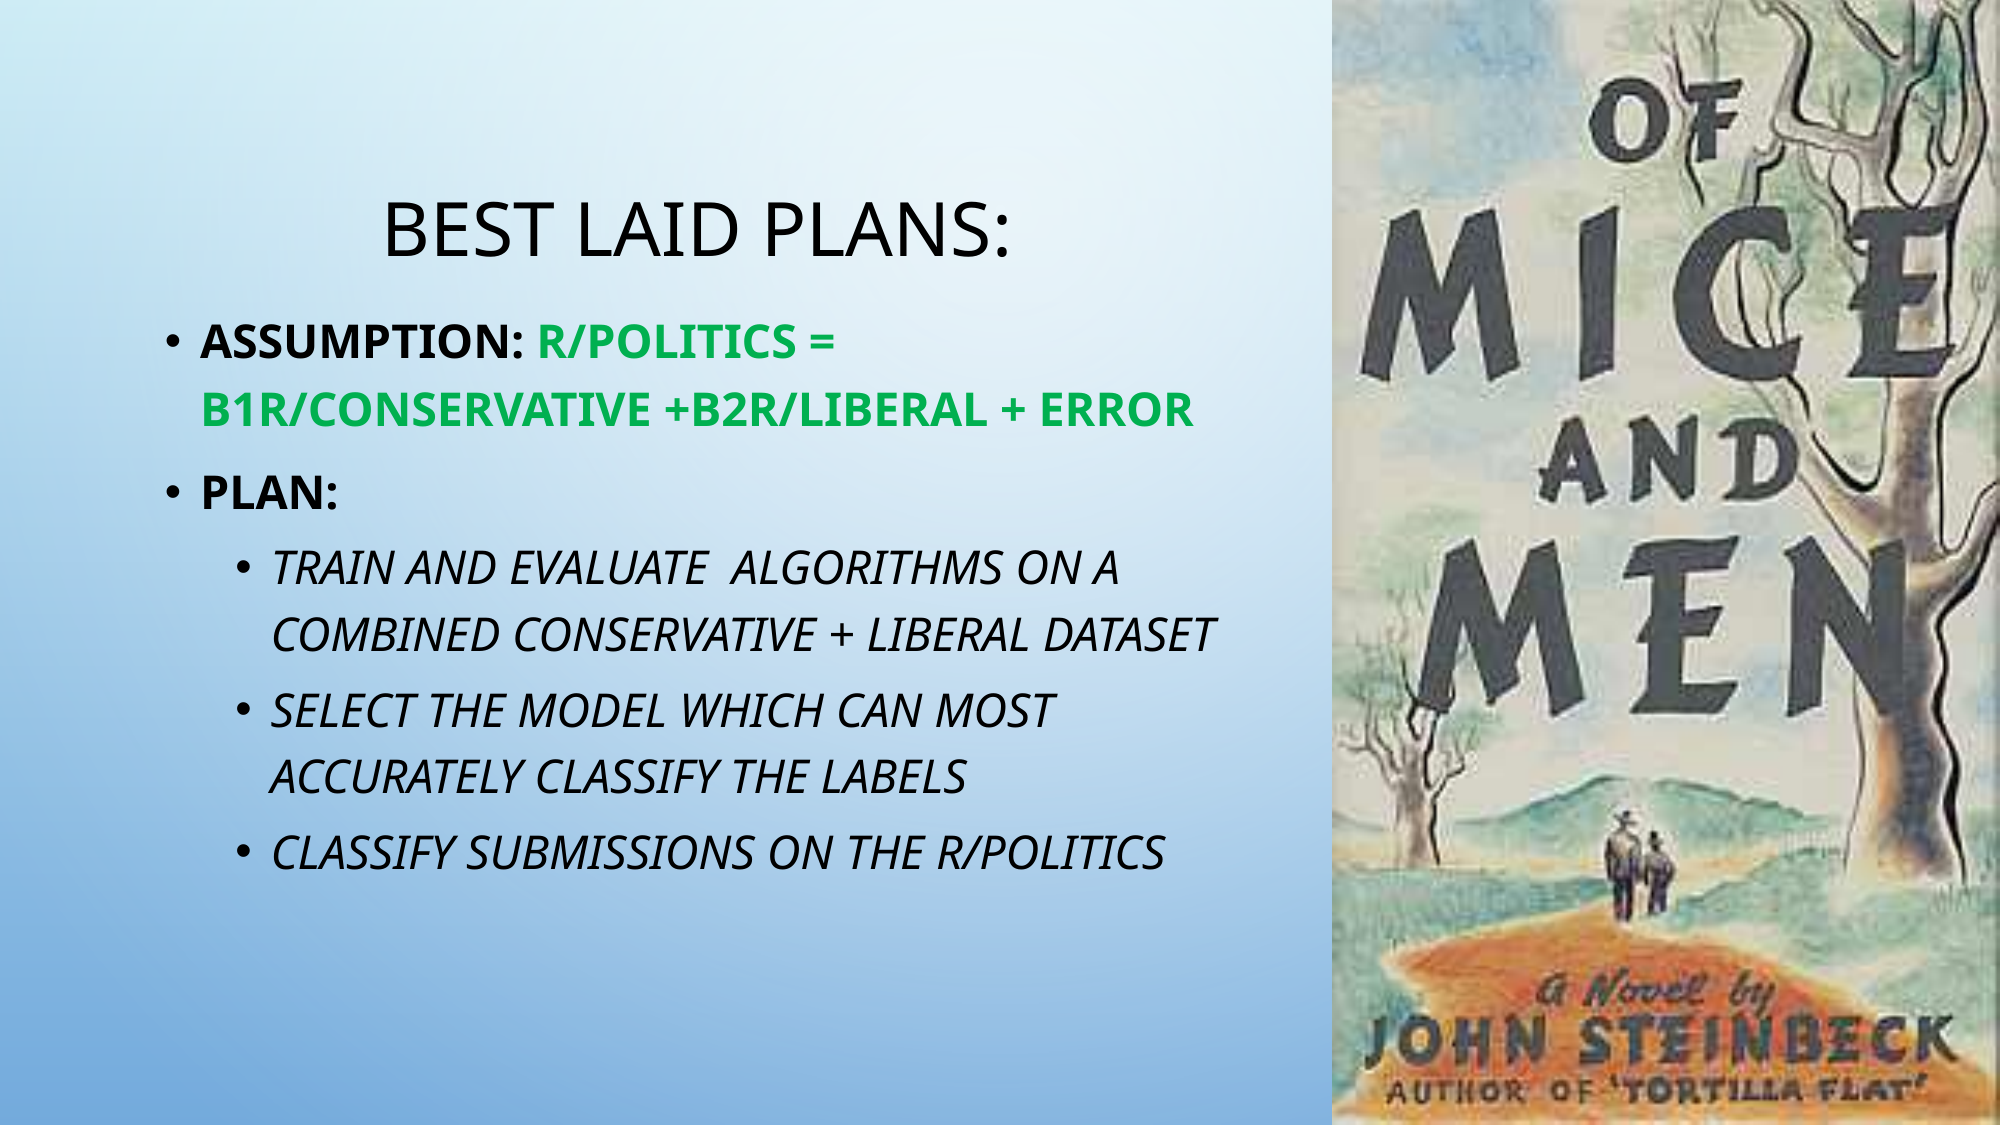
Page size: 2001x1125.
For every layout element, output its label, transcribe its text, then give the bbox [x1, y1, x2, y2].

picture [1332, 0, 2000, 1125]
list Assumption: r/politics = b1r/Conservative +b2r/Liberal + Error Plan: Train and evaluate algorithms on a combined Conservative + Liberal dataset Select the model which can most accurately classify the labels Classify submissions on the r/politics [149, 293, 1245, 950]
title Best laid plans: [149, 101, 1245, 293]
